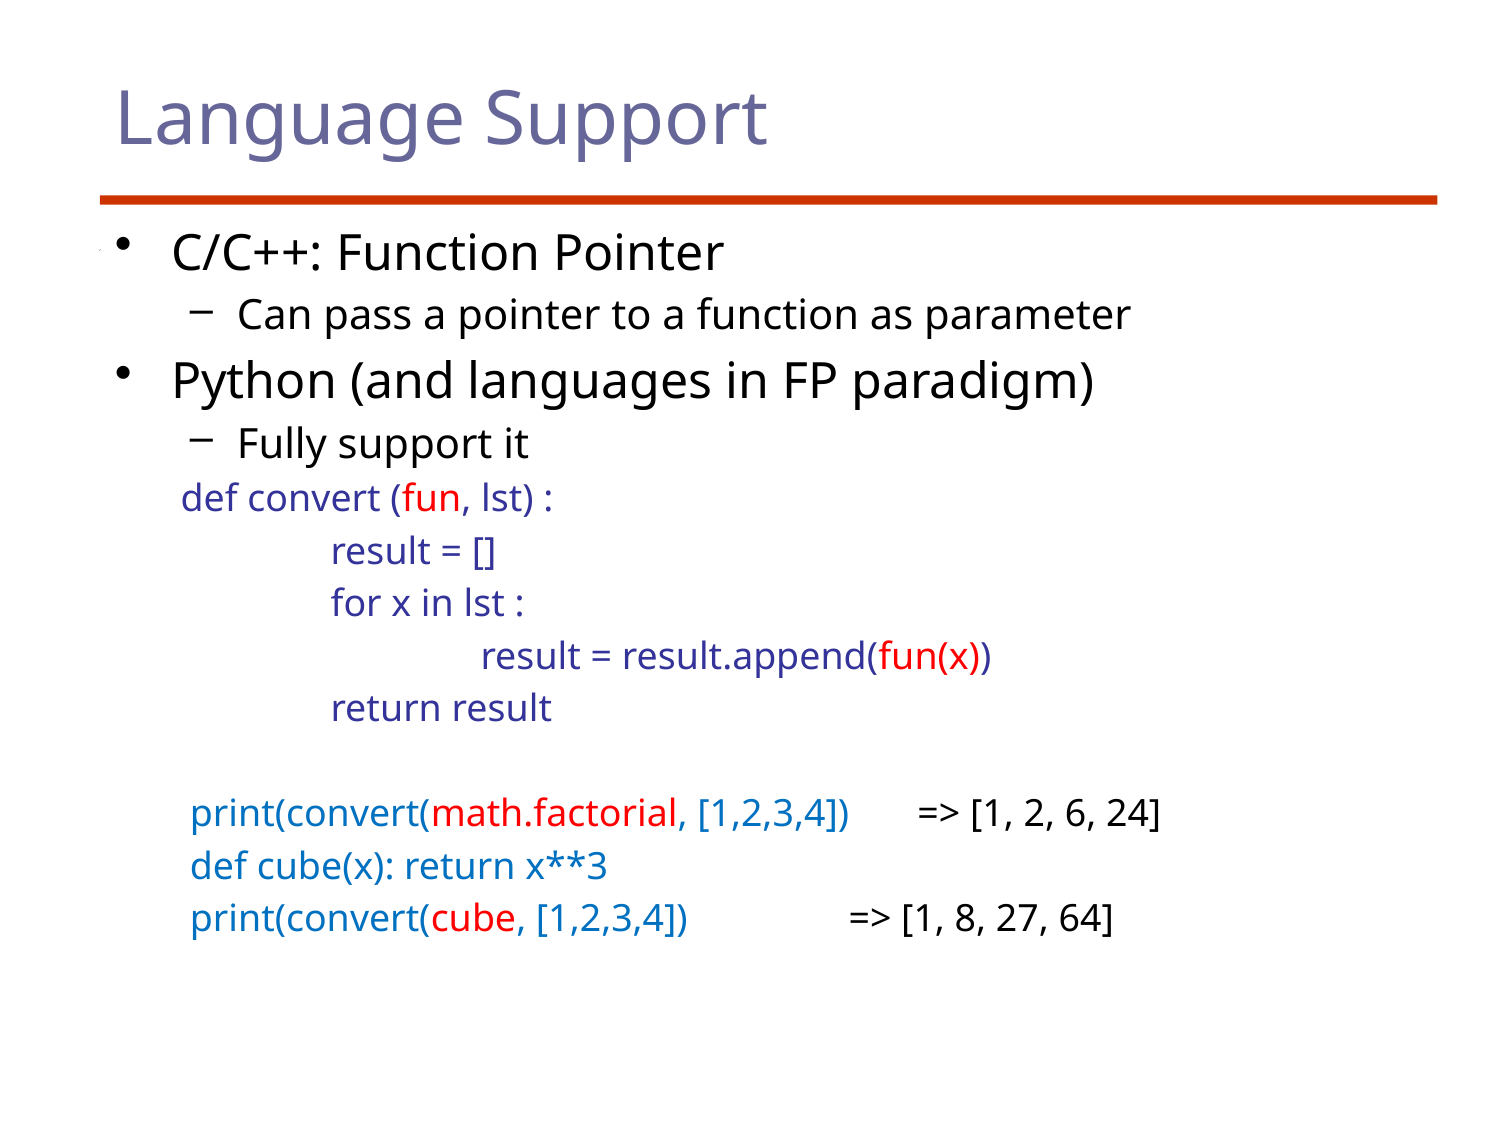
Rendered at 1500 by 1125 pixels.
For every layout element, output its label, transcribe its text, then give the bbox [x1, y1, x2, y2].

list C/C++: Function Pointer Can pass a pointer to a function as parameter Python (and languages in FP paradigm) Fully support it def convert (fun, lst) : result = [] for x in lst : result = result.append(fun(x)) return result print(convert(math.factorial, [1,2,3,4]) => [1, 2, 6, 24] def cube(x): return x**3 print(convert(cube, [1,2,3,4]) => [1, 8, 27, 64] [99, 212, 1438, 963]
title Language Support [99, 62, 1438, 212]
